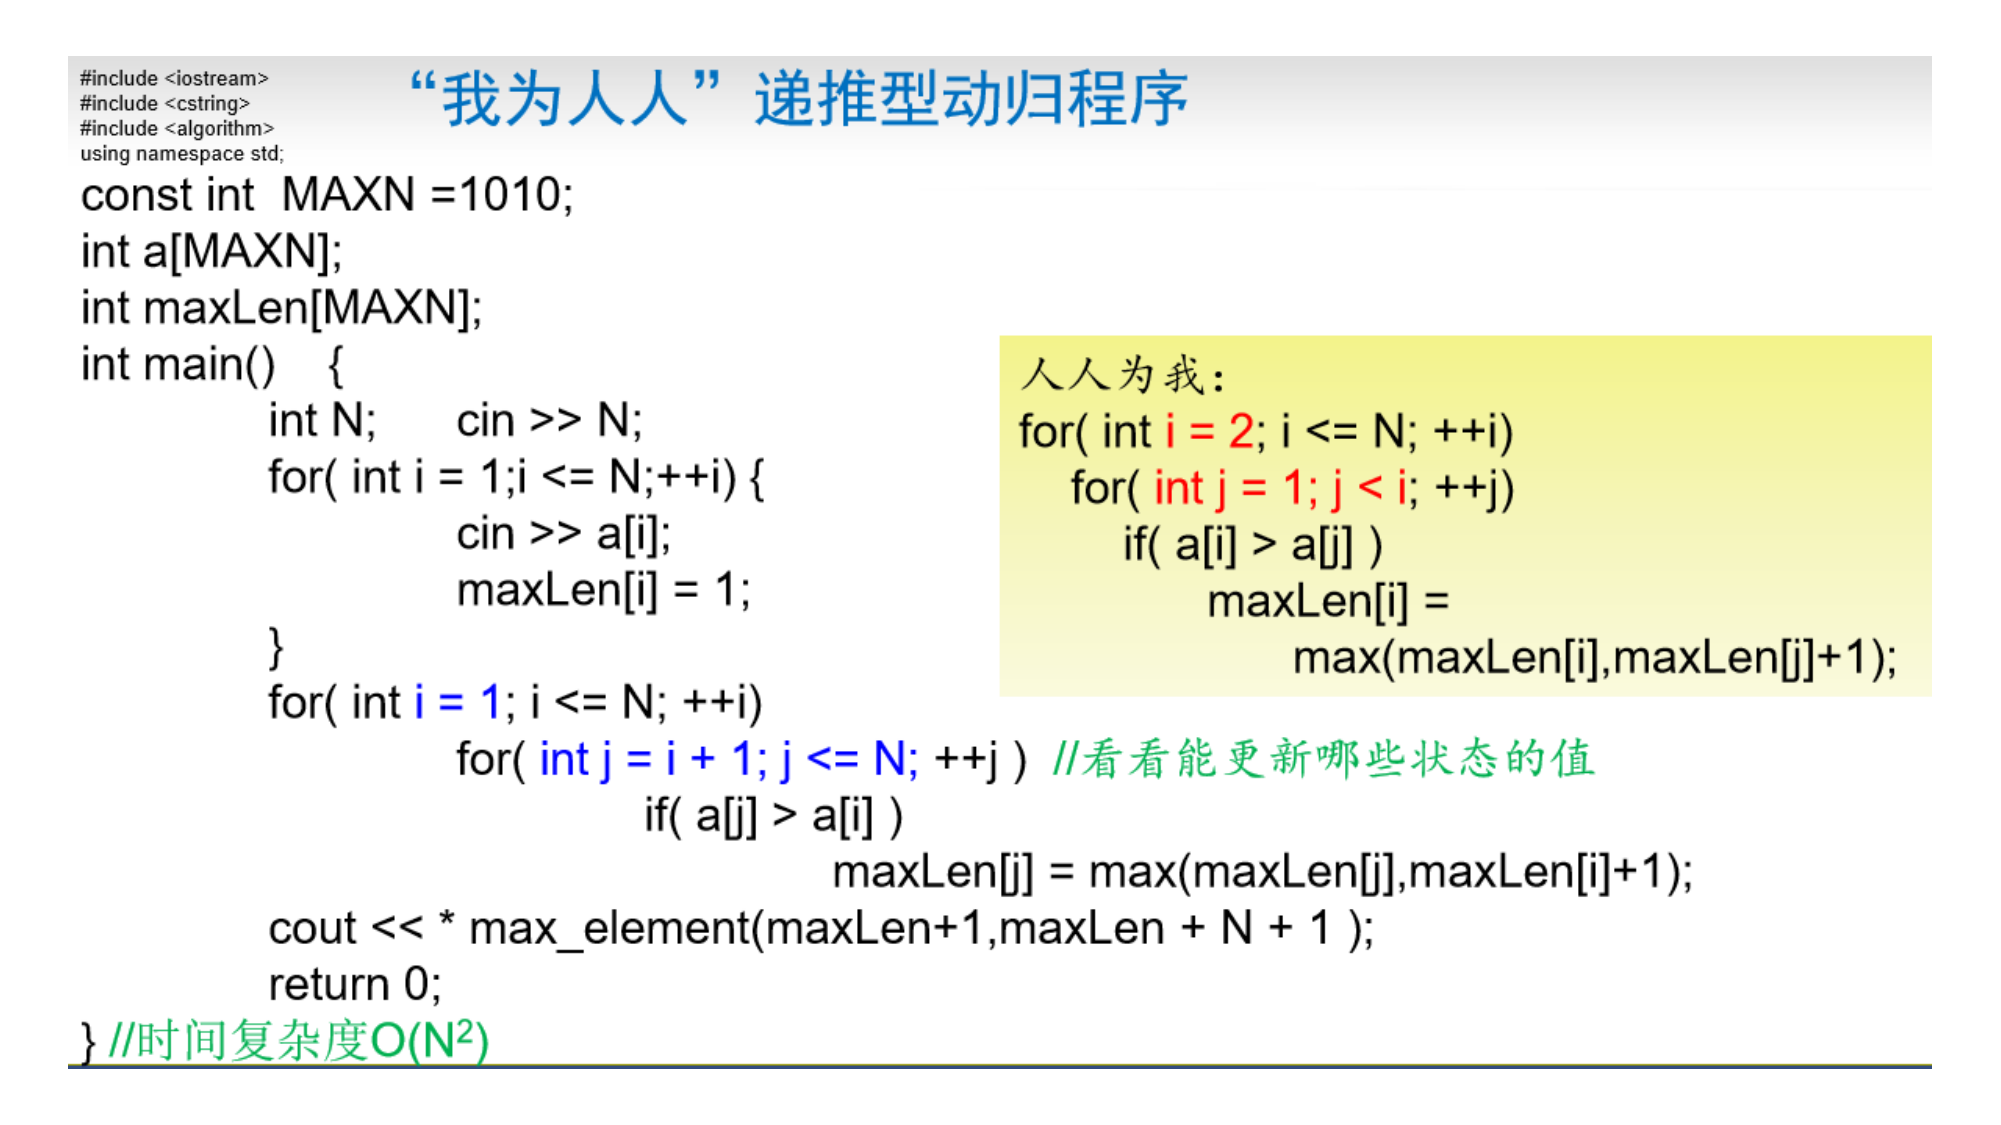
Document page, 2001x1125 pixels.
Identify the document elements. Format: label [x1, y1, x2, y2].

picture [68, 56, 1932, 1069]
